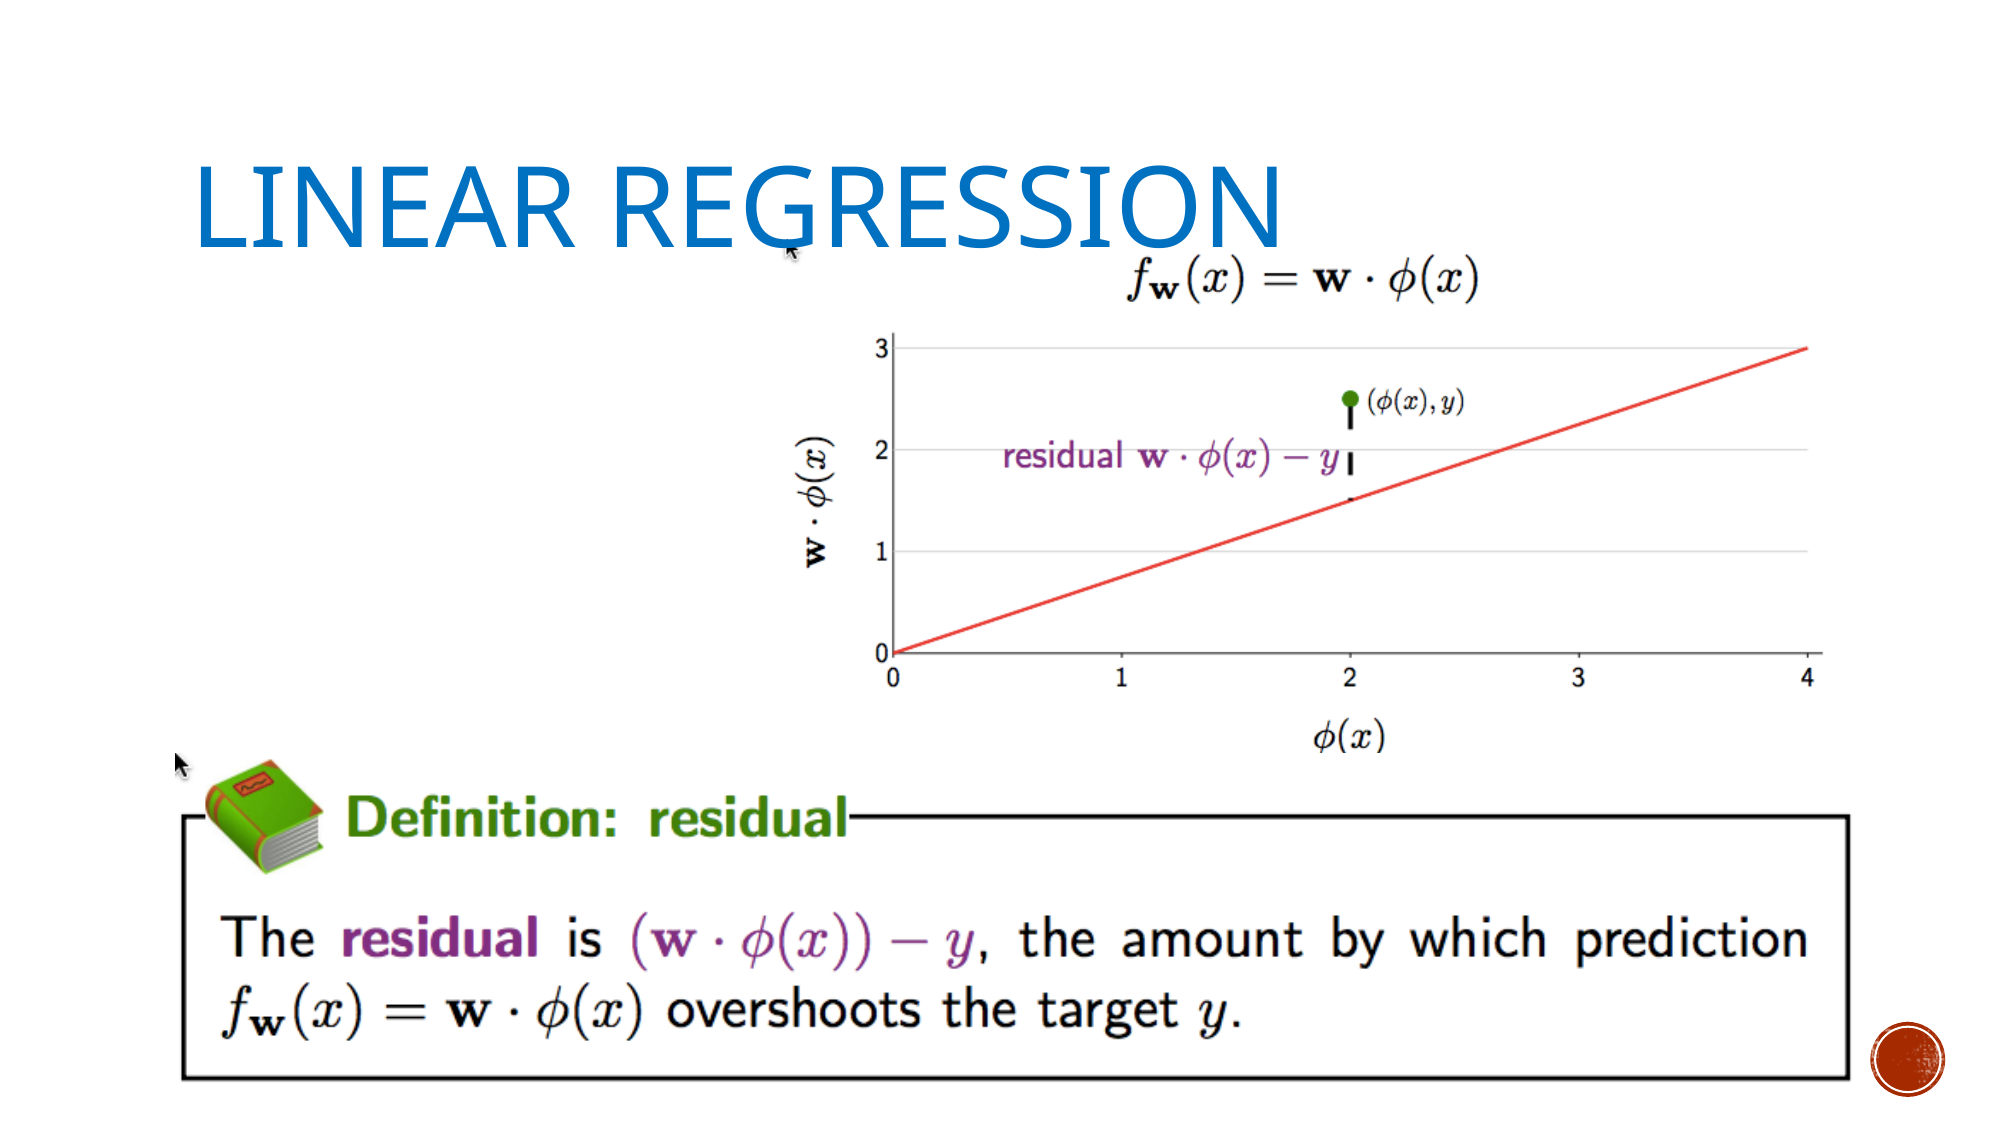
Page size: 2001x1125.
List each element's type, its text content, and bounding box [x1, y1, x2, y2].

picture [175, 754, 1860, 1089]
picture [781, 239, 1843, 753]
title Linear Regression [175, 79, 1826, 344]
